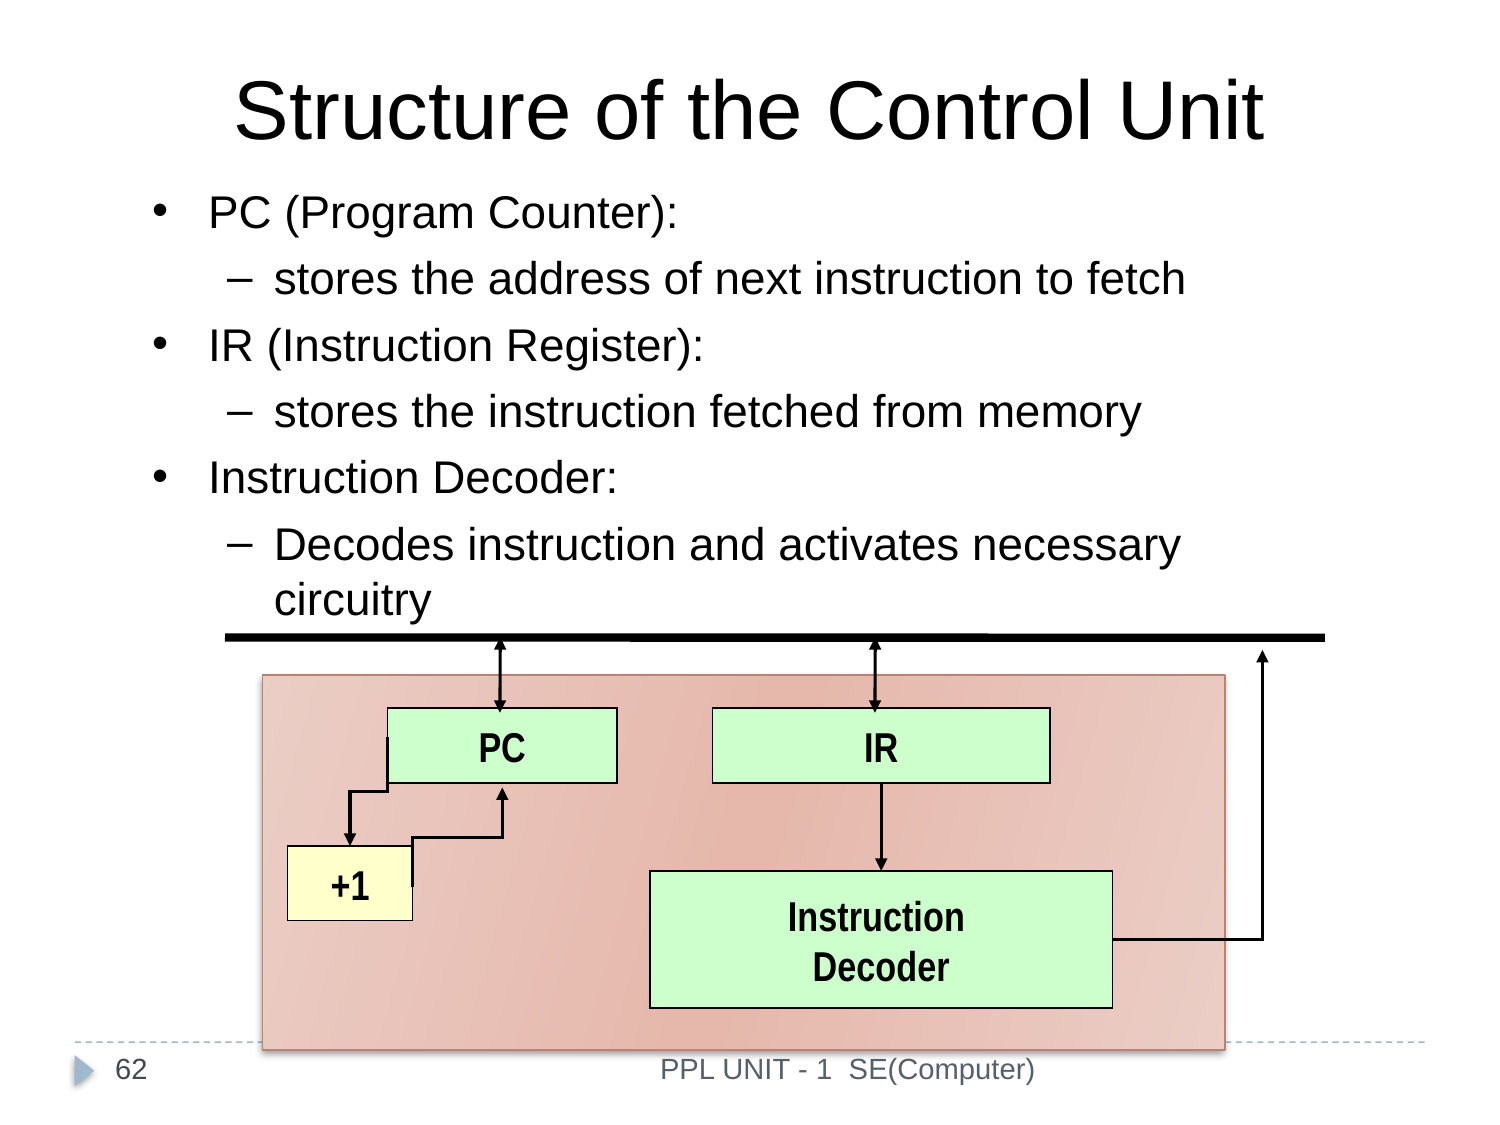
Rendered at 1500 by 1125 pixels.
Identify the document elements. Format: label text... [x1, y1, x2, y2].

text_box PC [387, 708, 617, 784]
footer PPL UNIT - 1 SE(Computer) [475, 1042, 1051, 1103]
text_box IR [712, 708, 1050, 784]
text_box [412, 787, 503, 888]
text_box [868, 637, 882, 713]
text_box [314, 772, 424, 811]
text_box Structure of the Control Unit [112, 48, 1388, 164]
text_box Instruction Decoder [649, 870, 1113, 1009]
text_box +1 [287, 845, 413, 921]
text_box [839, 830, 880, 837]
slide_number 62 [100, 1042, 426, 1103]
text_box [883, 830, 922, 837]
text_box [493, 637, 507, 713]
text_box [262, 674, 1226, 1051]
text_box PC (Program Counter): stores the address of next instruction to fetch IR (Instruction Register): stores the instruction fetched from memory Instruction Decoder: Decodes instruction and activates necessary circuitry [137, 174, 1325, 633]
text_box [1112, 649, 1263, 940]
